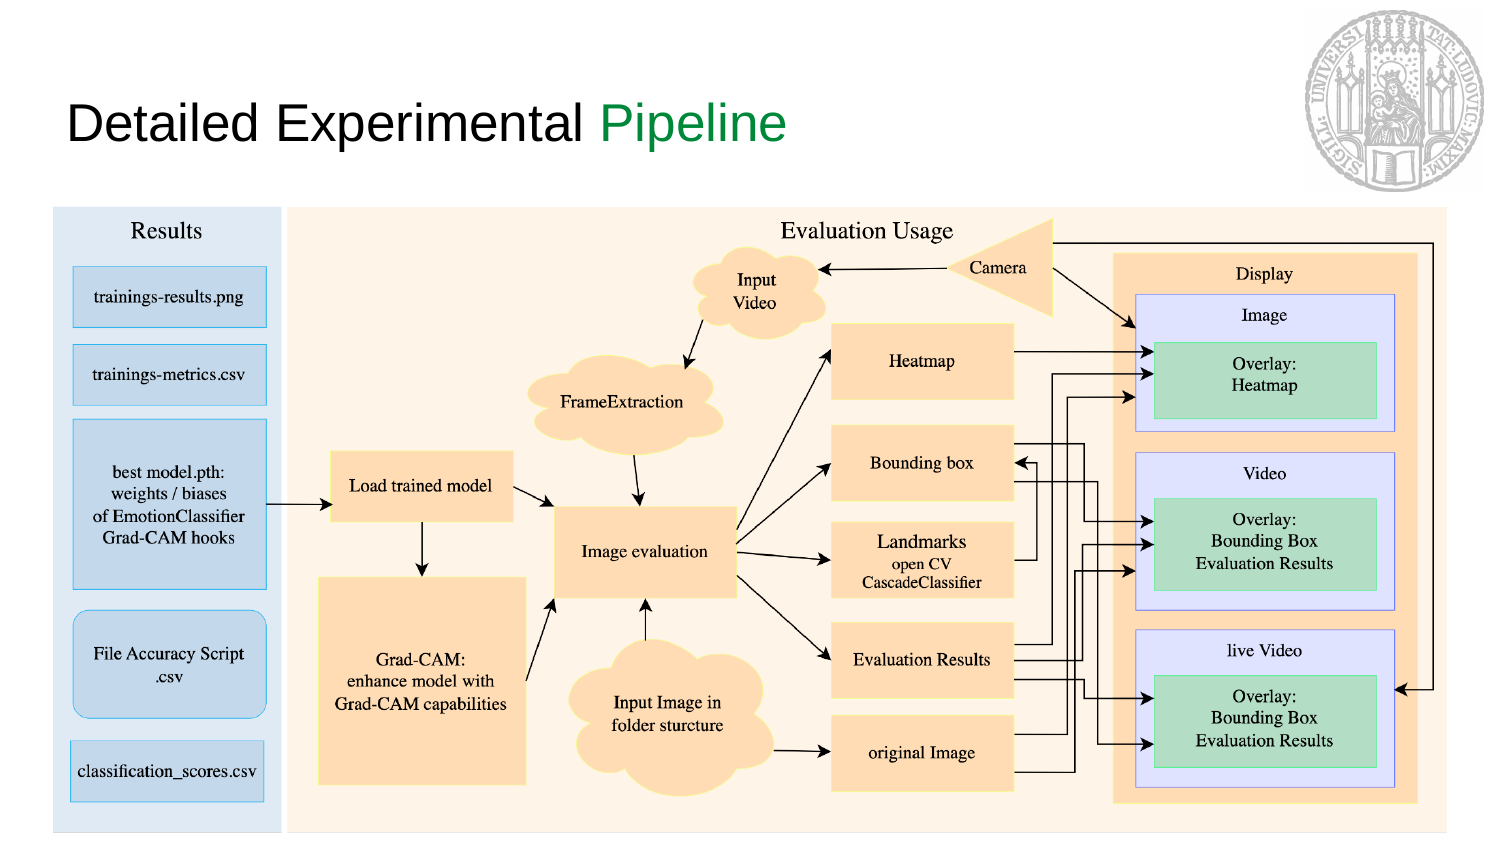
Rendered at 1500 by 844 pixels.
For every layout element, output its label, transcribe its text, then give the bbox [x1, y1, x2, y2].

picture [52, 206, 1448, 833]
picture [1305, 10, 1484, 192]
title Detailed Experimental Pipeline [51, 72, 1300, 167]
